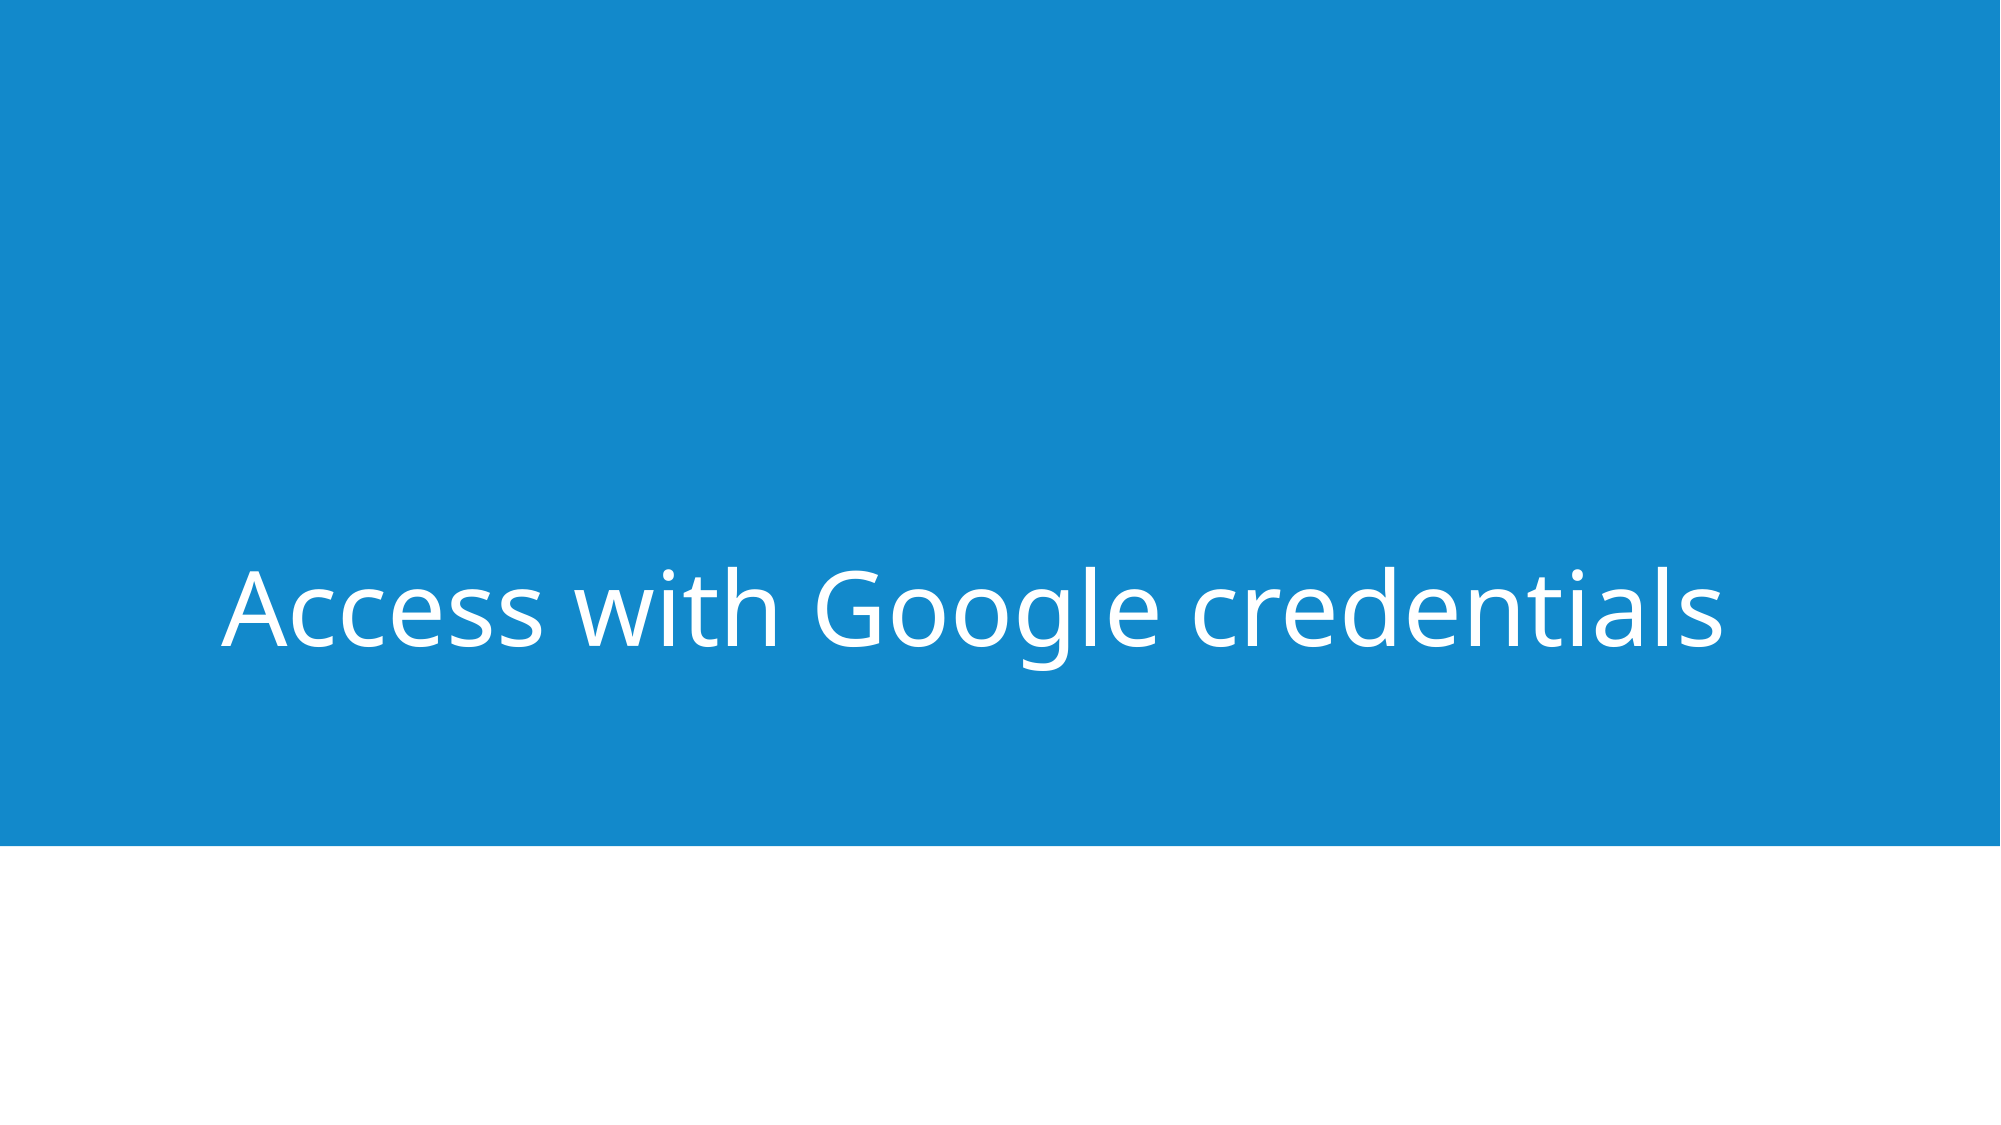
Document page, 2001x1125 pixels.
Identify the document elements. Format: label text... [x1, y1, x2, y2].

title Access with Google credentials [111, 449, 1837, 677]
text_box [0, 0, 2000, 847]
